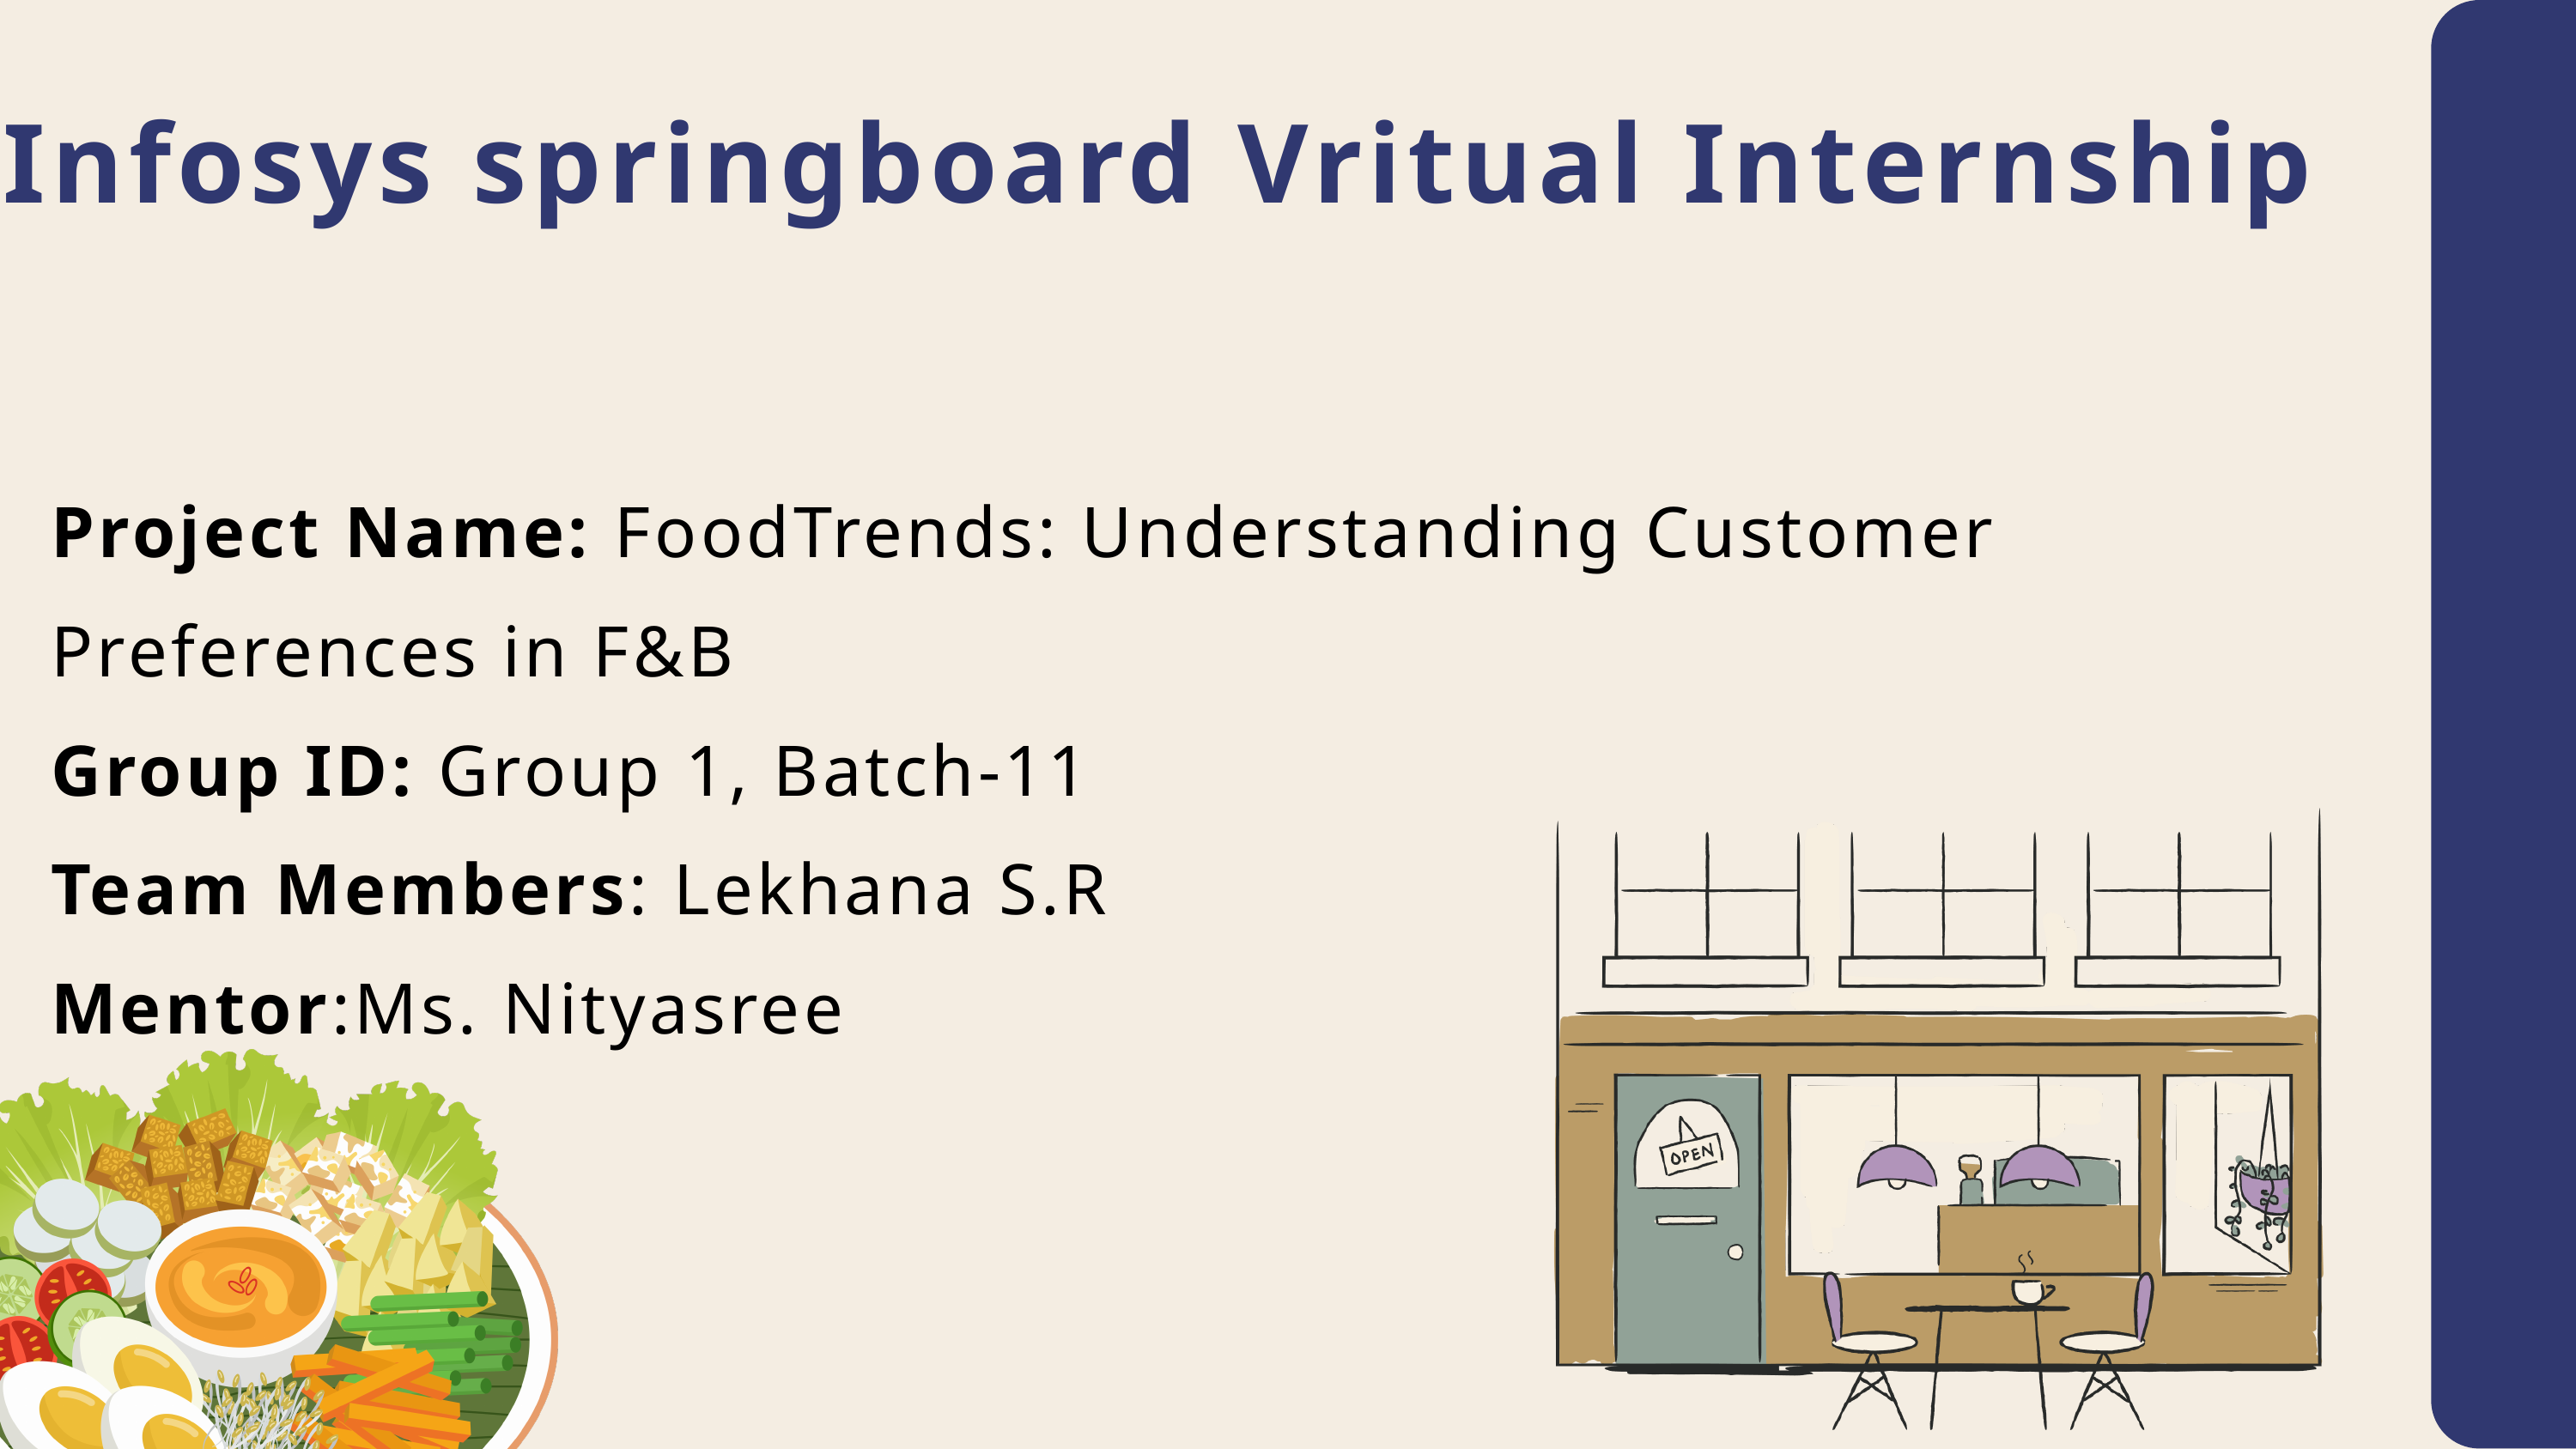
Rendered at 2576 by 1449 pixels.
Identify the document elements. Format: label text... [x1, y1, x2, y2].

text_box Project Name: FoodTrends: Understanding Customer Preferences in F&B Group ID: Group 1, Batch-11 Team Members: Lekhana S.R Mentor:Ms. Nityasree [51, 332, 2369, 1406]
text_box Infosys springboard Vritual Internship [0, 38, 2325, 225]
text_box [1553, 806, 2325, 1430]
text_box [0, 1049, 558, 1449]
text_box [2431, 0, 2576, 1449]
